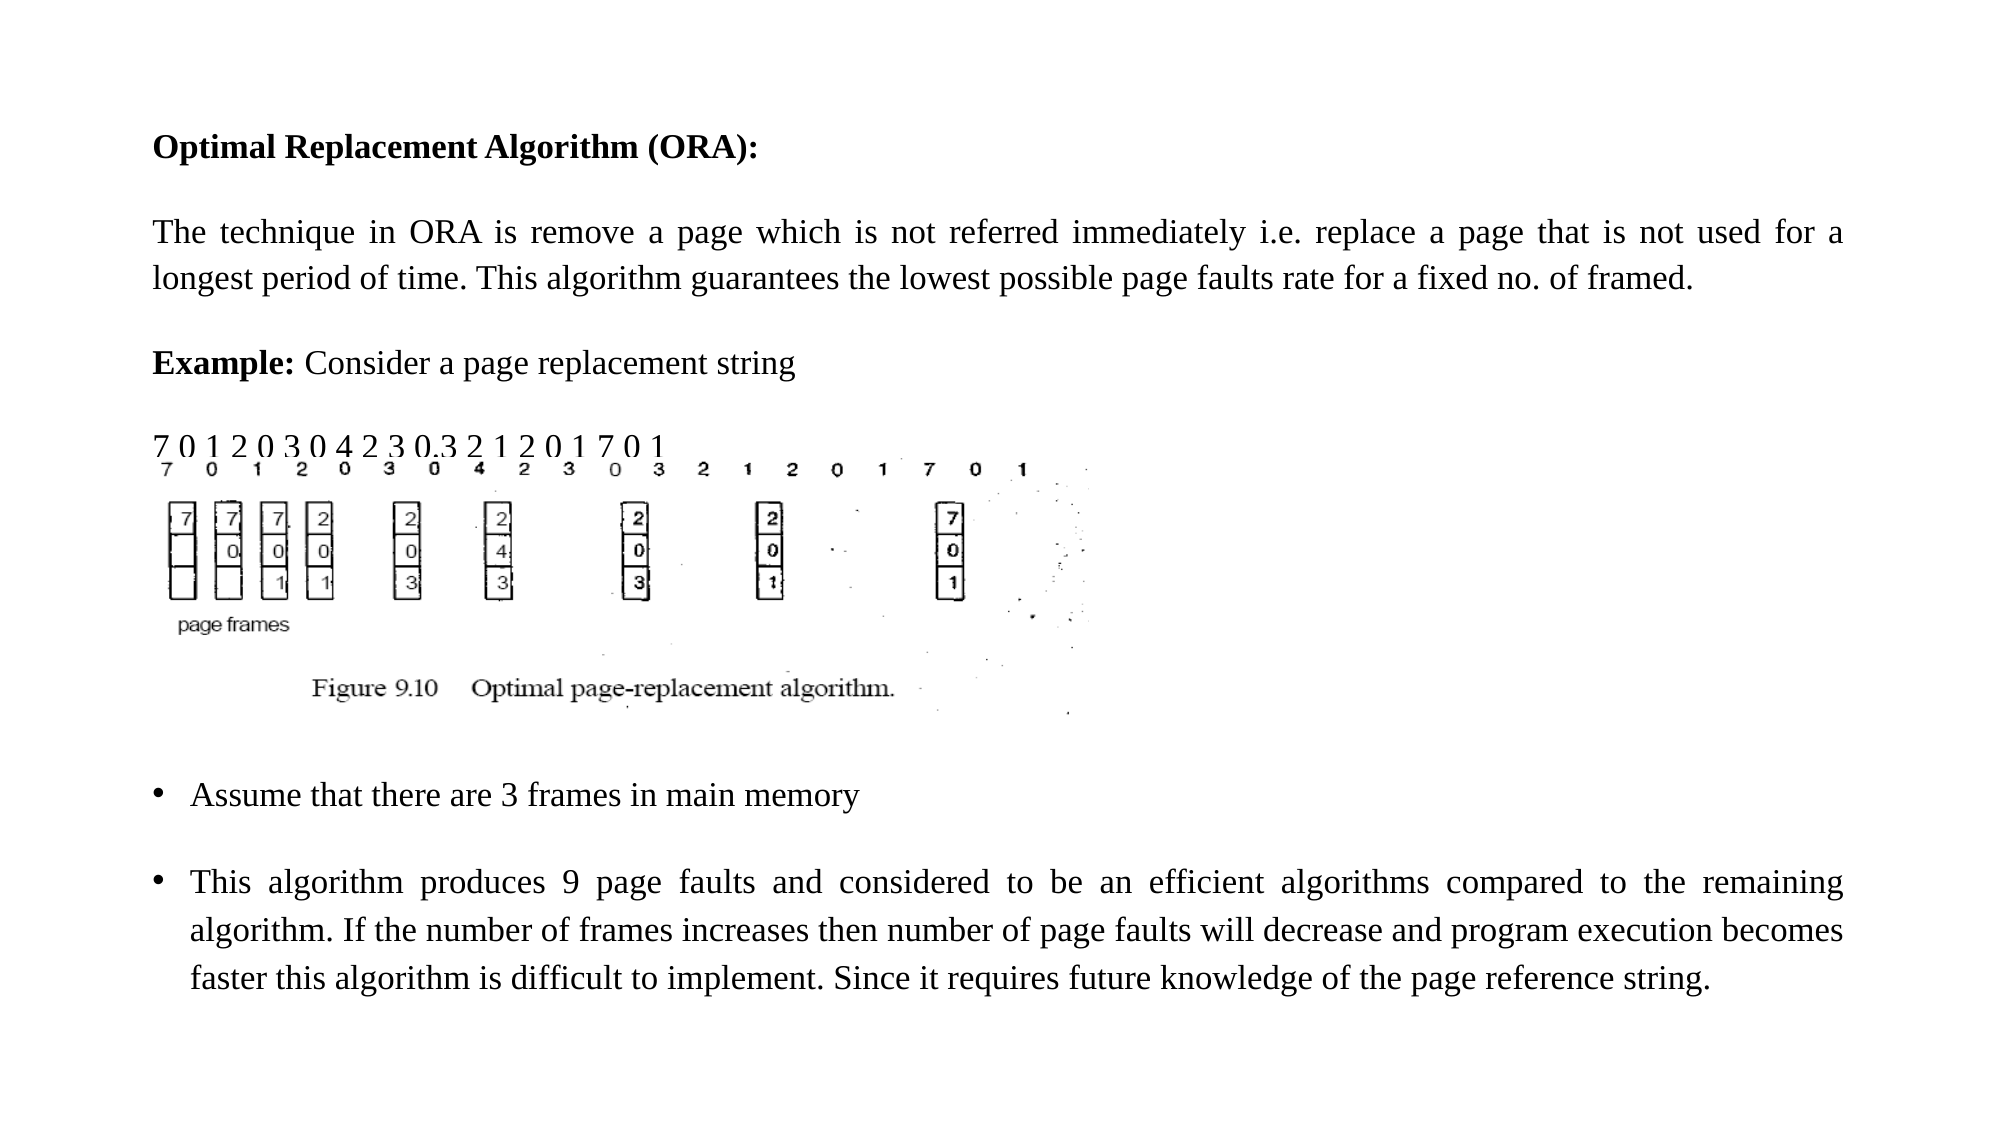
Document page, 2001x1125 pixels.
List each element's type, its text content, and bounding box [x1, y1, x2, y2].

picture [137, 457, 1090, 717]
list Optimal Replacement Algorithm (ORA): The technique in ORA is remove a page which is not referred immediately i.e. replace a page that is not used for a longest period of time. This algorithm guarantees the lowest possible page faults rate for a fixed no. of framed. Example: Consider a page replacement string 7 0 1 2 0 3 0 4 2 3 0.3 2 1 2 0 1 7 0 1 Assume that there are 3 frames in main memory This algorithm produces 9 page faults and considered to be an efficient algorithms compared to the remaining algorithm. If the number of frames increases then number of page faults will decrease and program execution becomes faster this algorithm is difficult to implement. Since it requires future knowledge of the page reference string. [137, 112, 1863, 1014]
